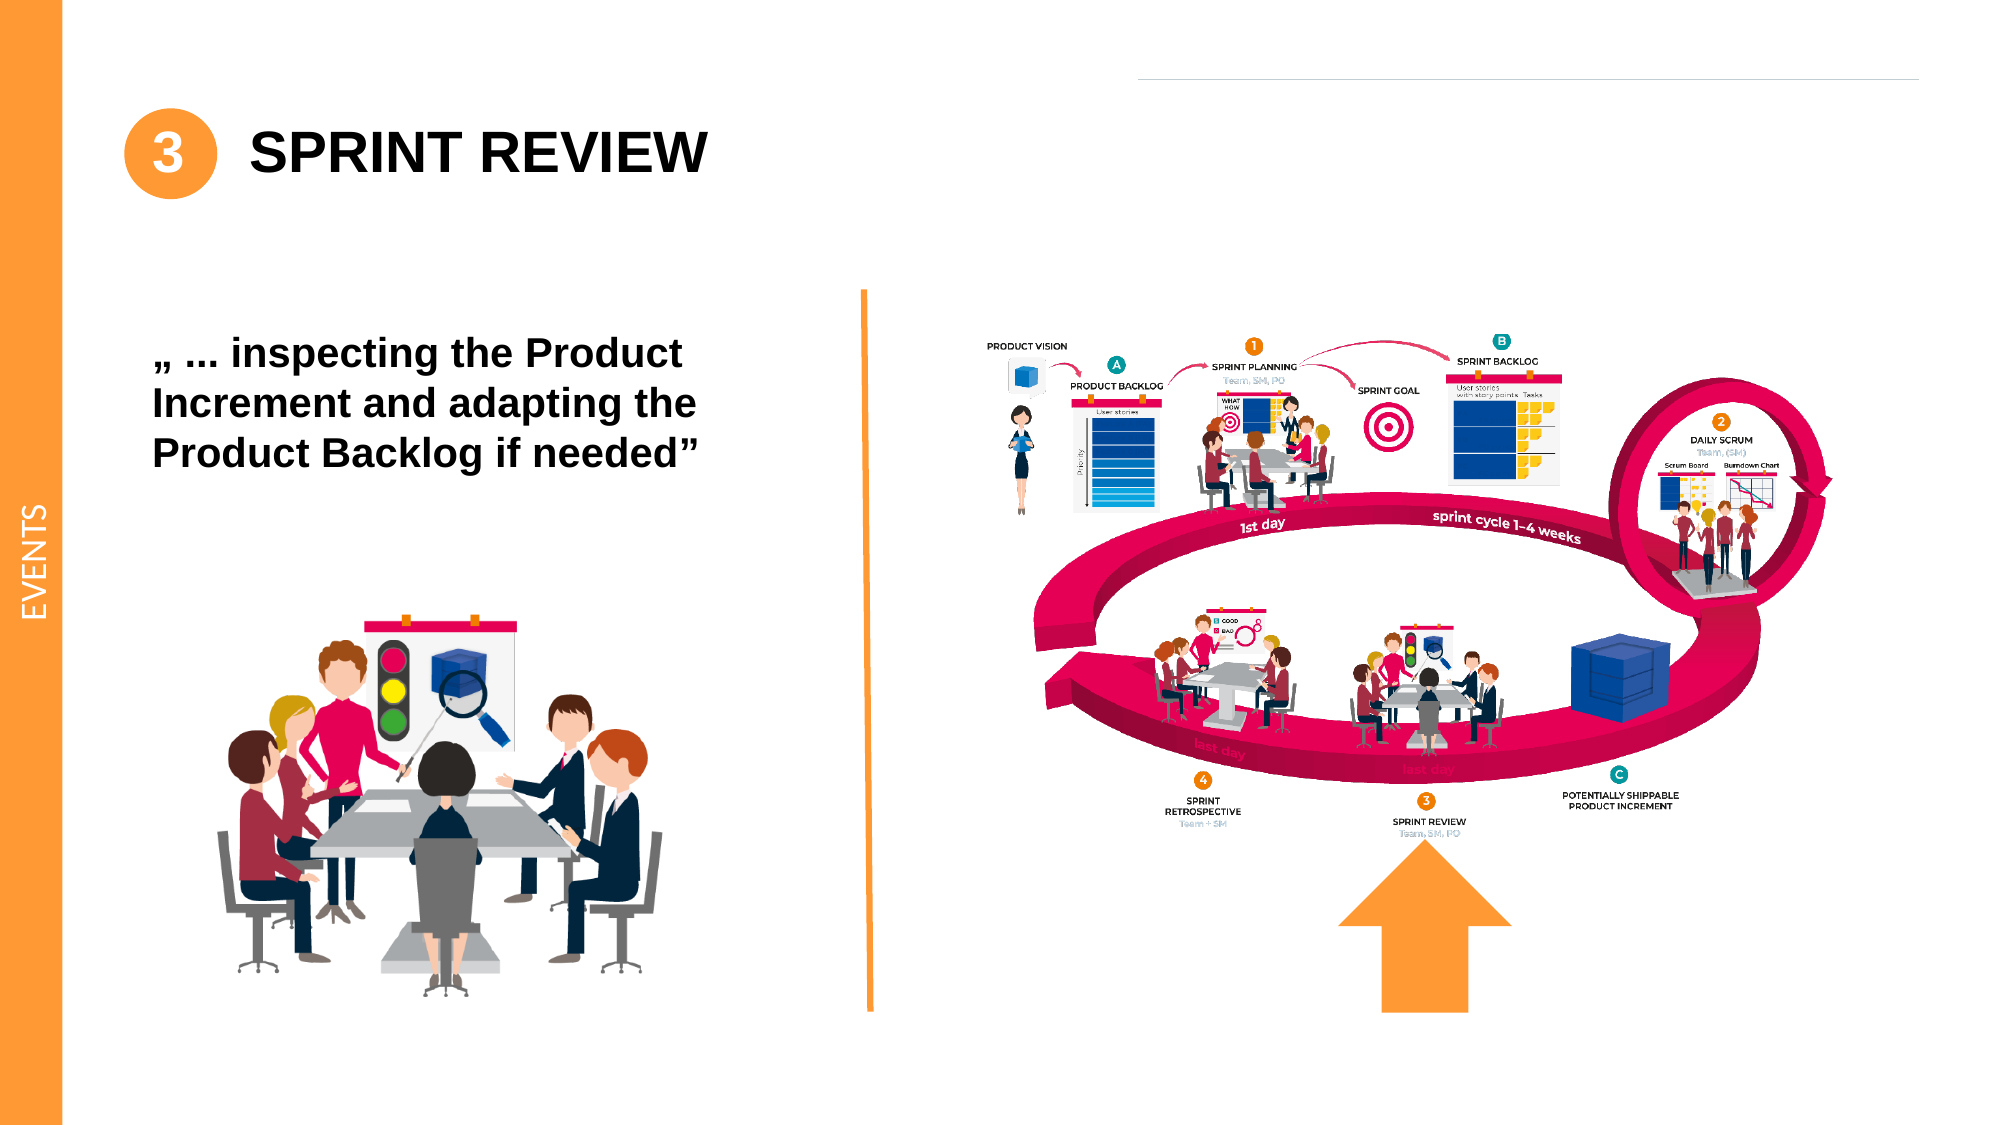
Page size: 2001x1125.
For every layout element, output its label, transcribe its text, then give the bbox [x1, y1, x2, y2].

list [217, 614, 663, 997]
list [983, 334, 1834, 841]
text_box „ ... inspecting the Product Increment and adapting the Product Backlog if needed” [137, 317, 862, 483]
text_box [864, 289, 871, 1012]
title 3 SPRINT REVIEW [137, 93, 1863, 215]
text_box [123, 121, 137, 187]
text_box [1337, 841, 1513, 1013]
